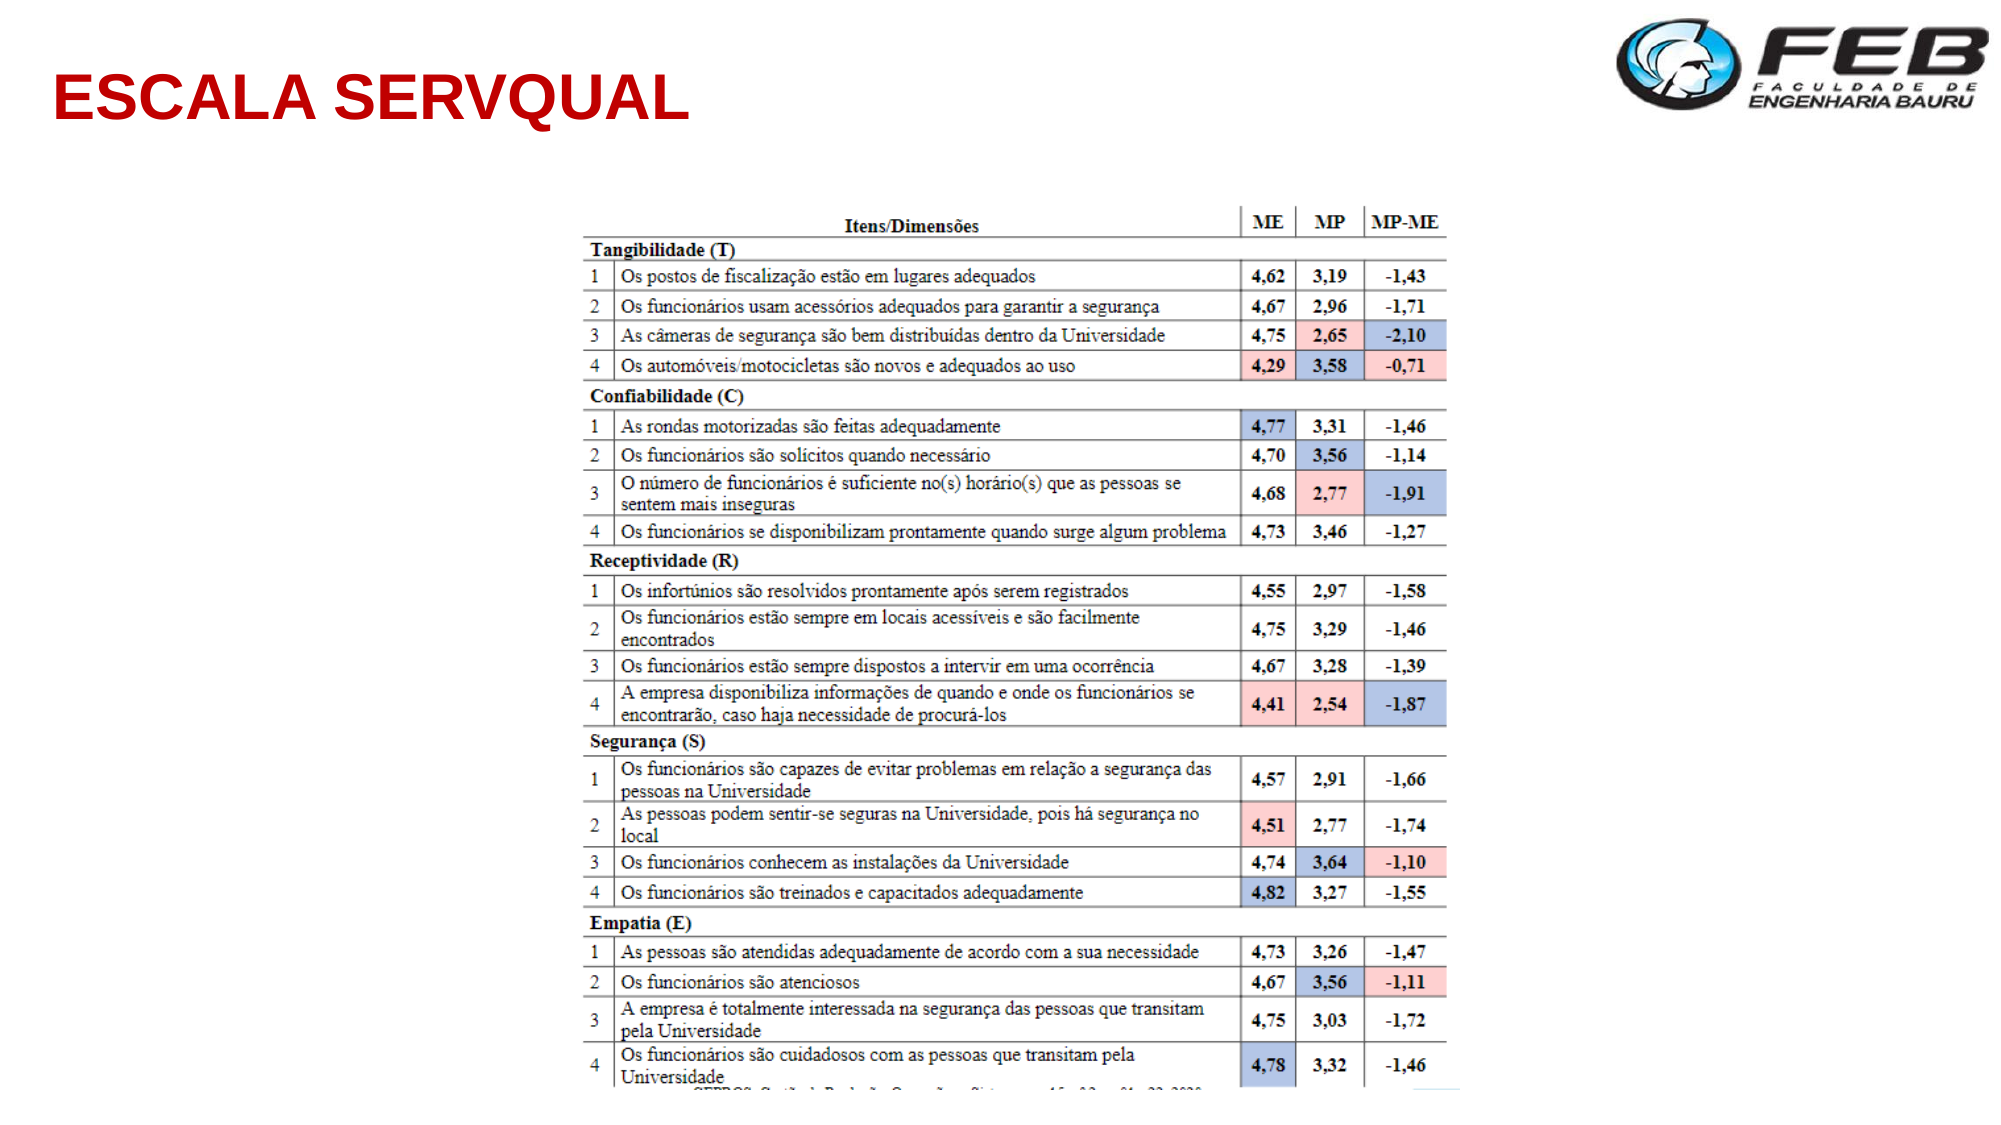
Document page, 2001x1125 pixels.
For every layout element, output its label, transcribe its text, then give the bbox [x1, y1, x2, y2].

picture [1601, 0, 2000, 127]
picture [565, 193, 1460, 1091]
title ESCALA SERVQUAL [37, 18, 1556, 179]
